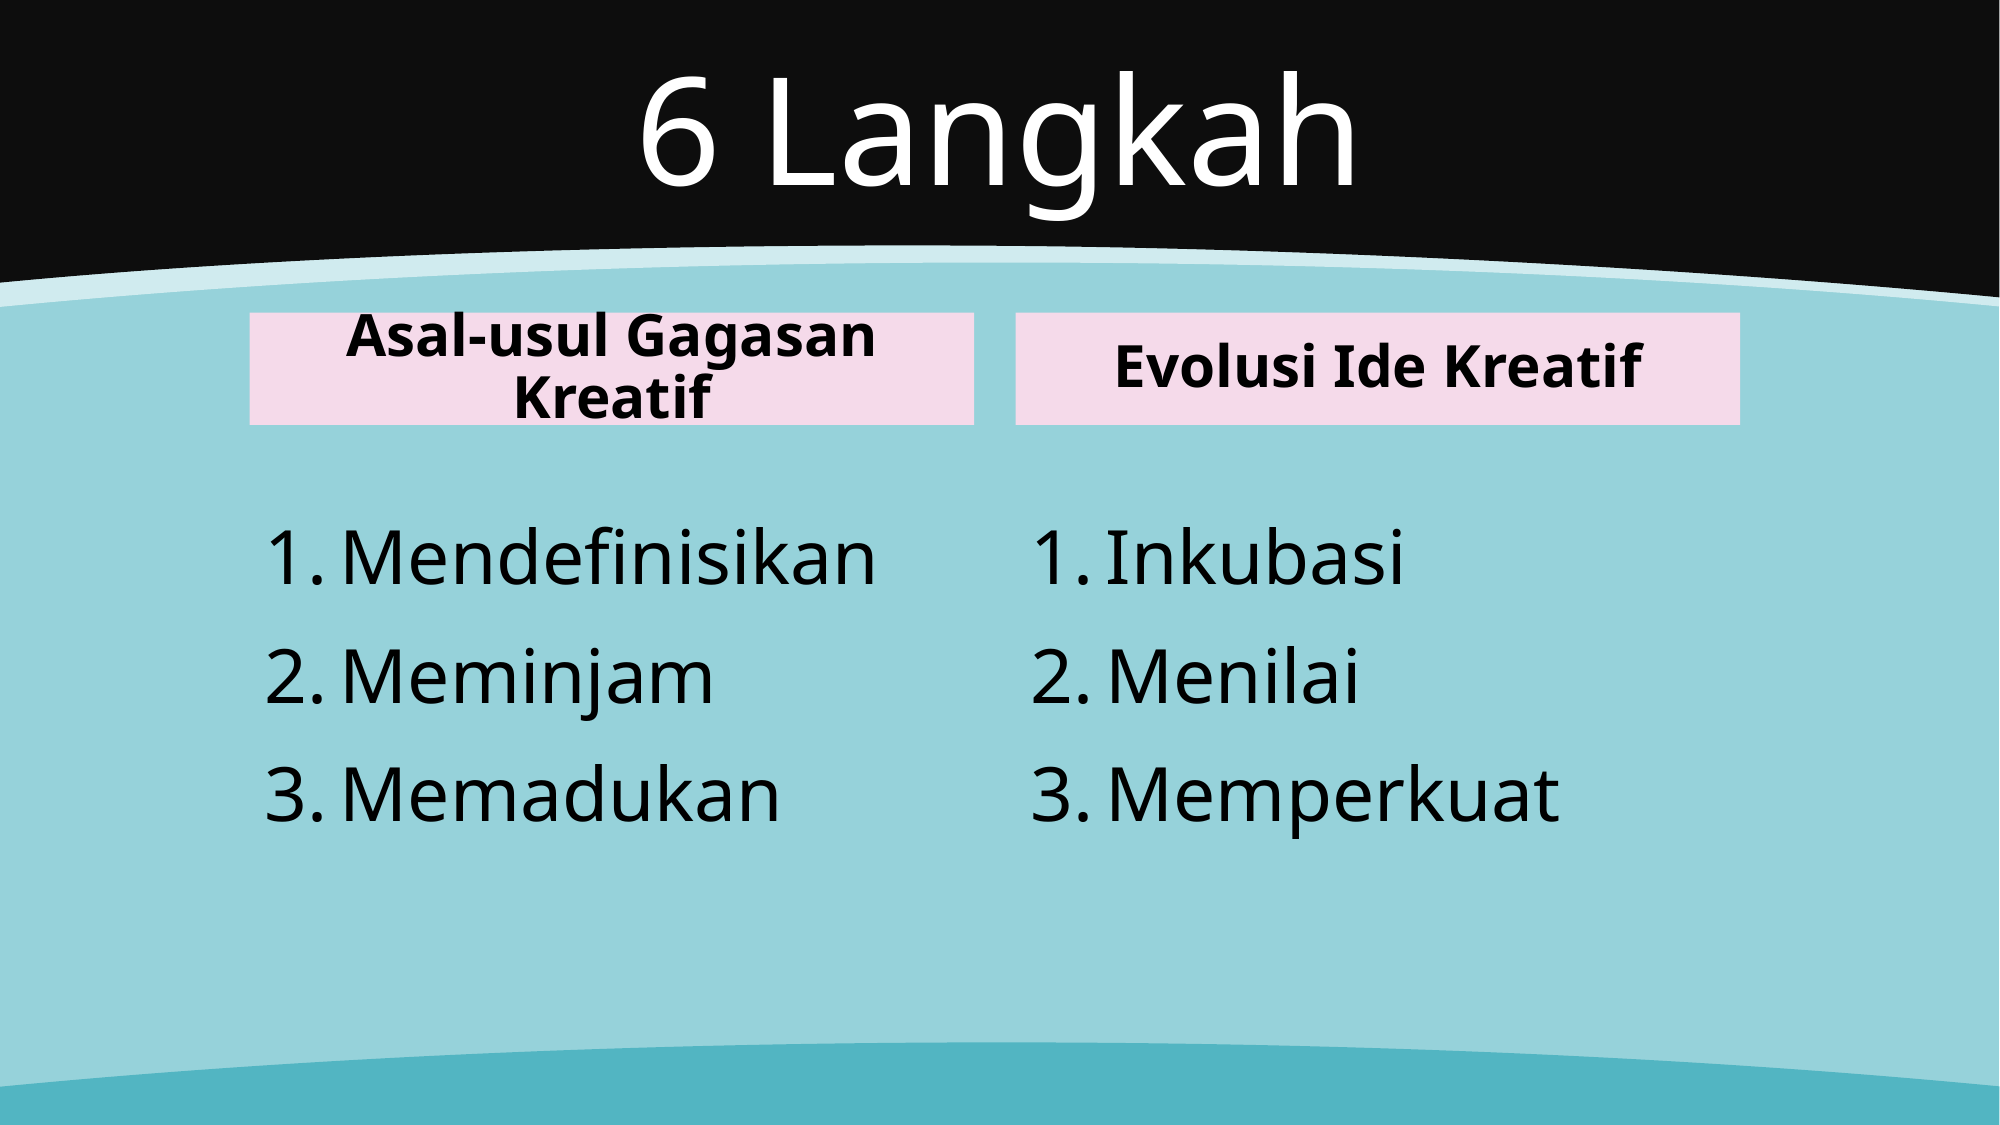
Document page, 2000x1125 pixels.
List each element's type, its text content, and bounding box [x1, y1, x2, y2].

title 6 Langkah [249, 45, 1750, 225]
list Evolusi Ide Kreatif [1015, 312, 1741, 425]
list Inkubasi Menilai Memperkuat [1015, 512, 1741, 1013]
list Mendefinisikan Meminjam Memadukan [249, 512, 975, 1013]
list Asal-usul Gagasan Kreatif [249, 312, 975, 425]
